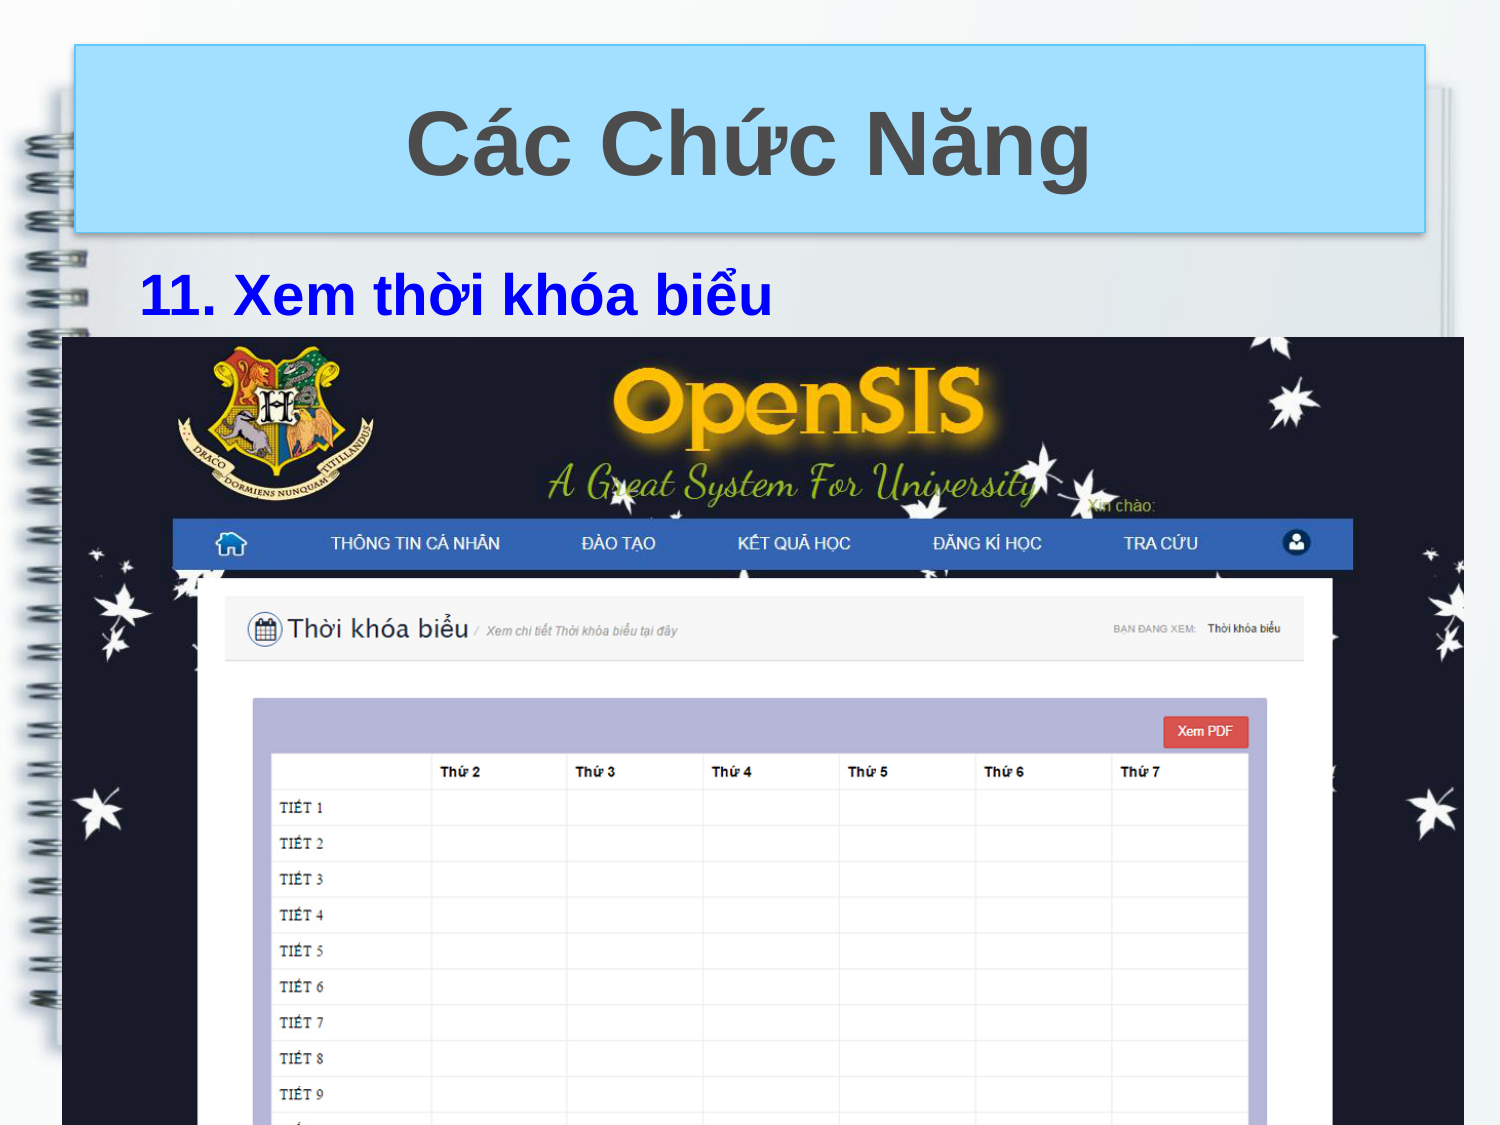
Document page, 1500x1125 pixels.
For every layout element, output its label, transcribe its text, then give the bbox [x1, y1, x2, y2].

text_box 11. Xem thời khóa biểu [124, 249, 1088, 335]
picture [0, 0, 1500, 1125]
text_box Các Chức Năng [74, 44, 1426, 233]
